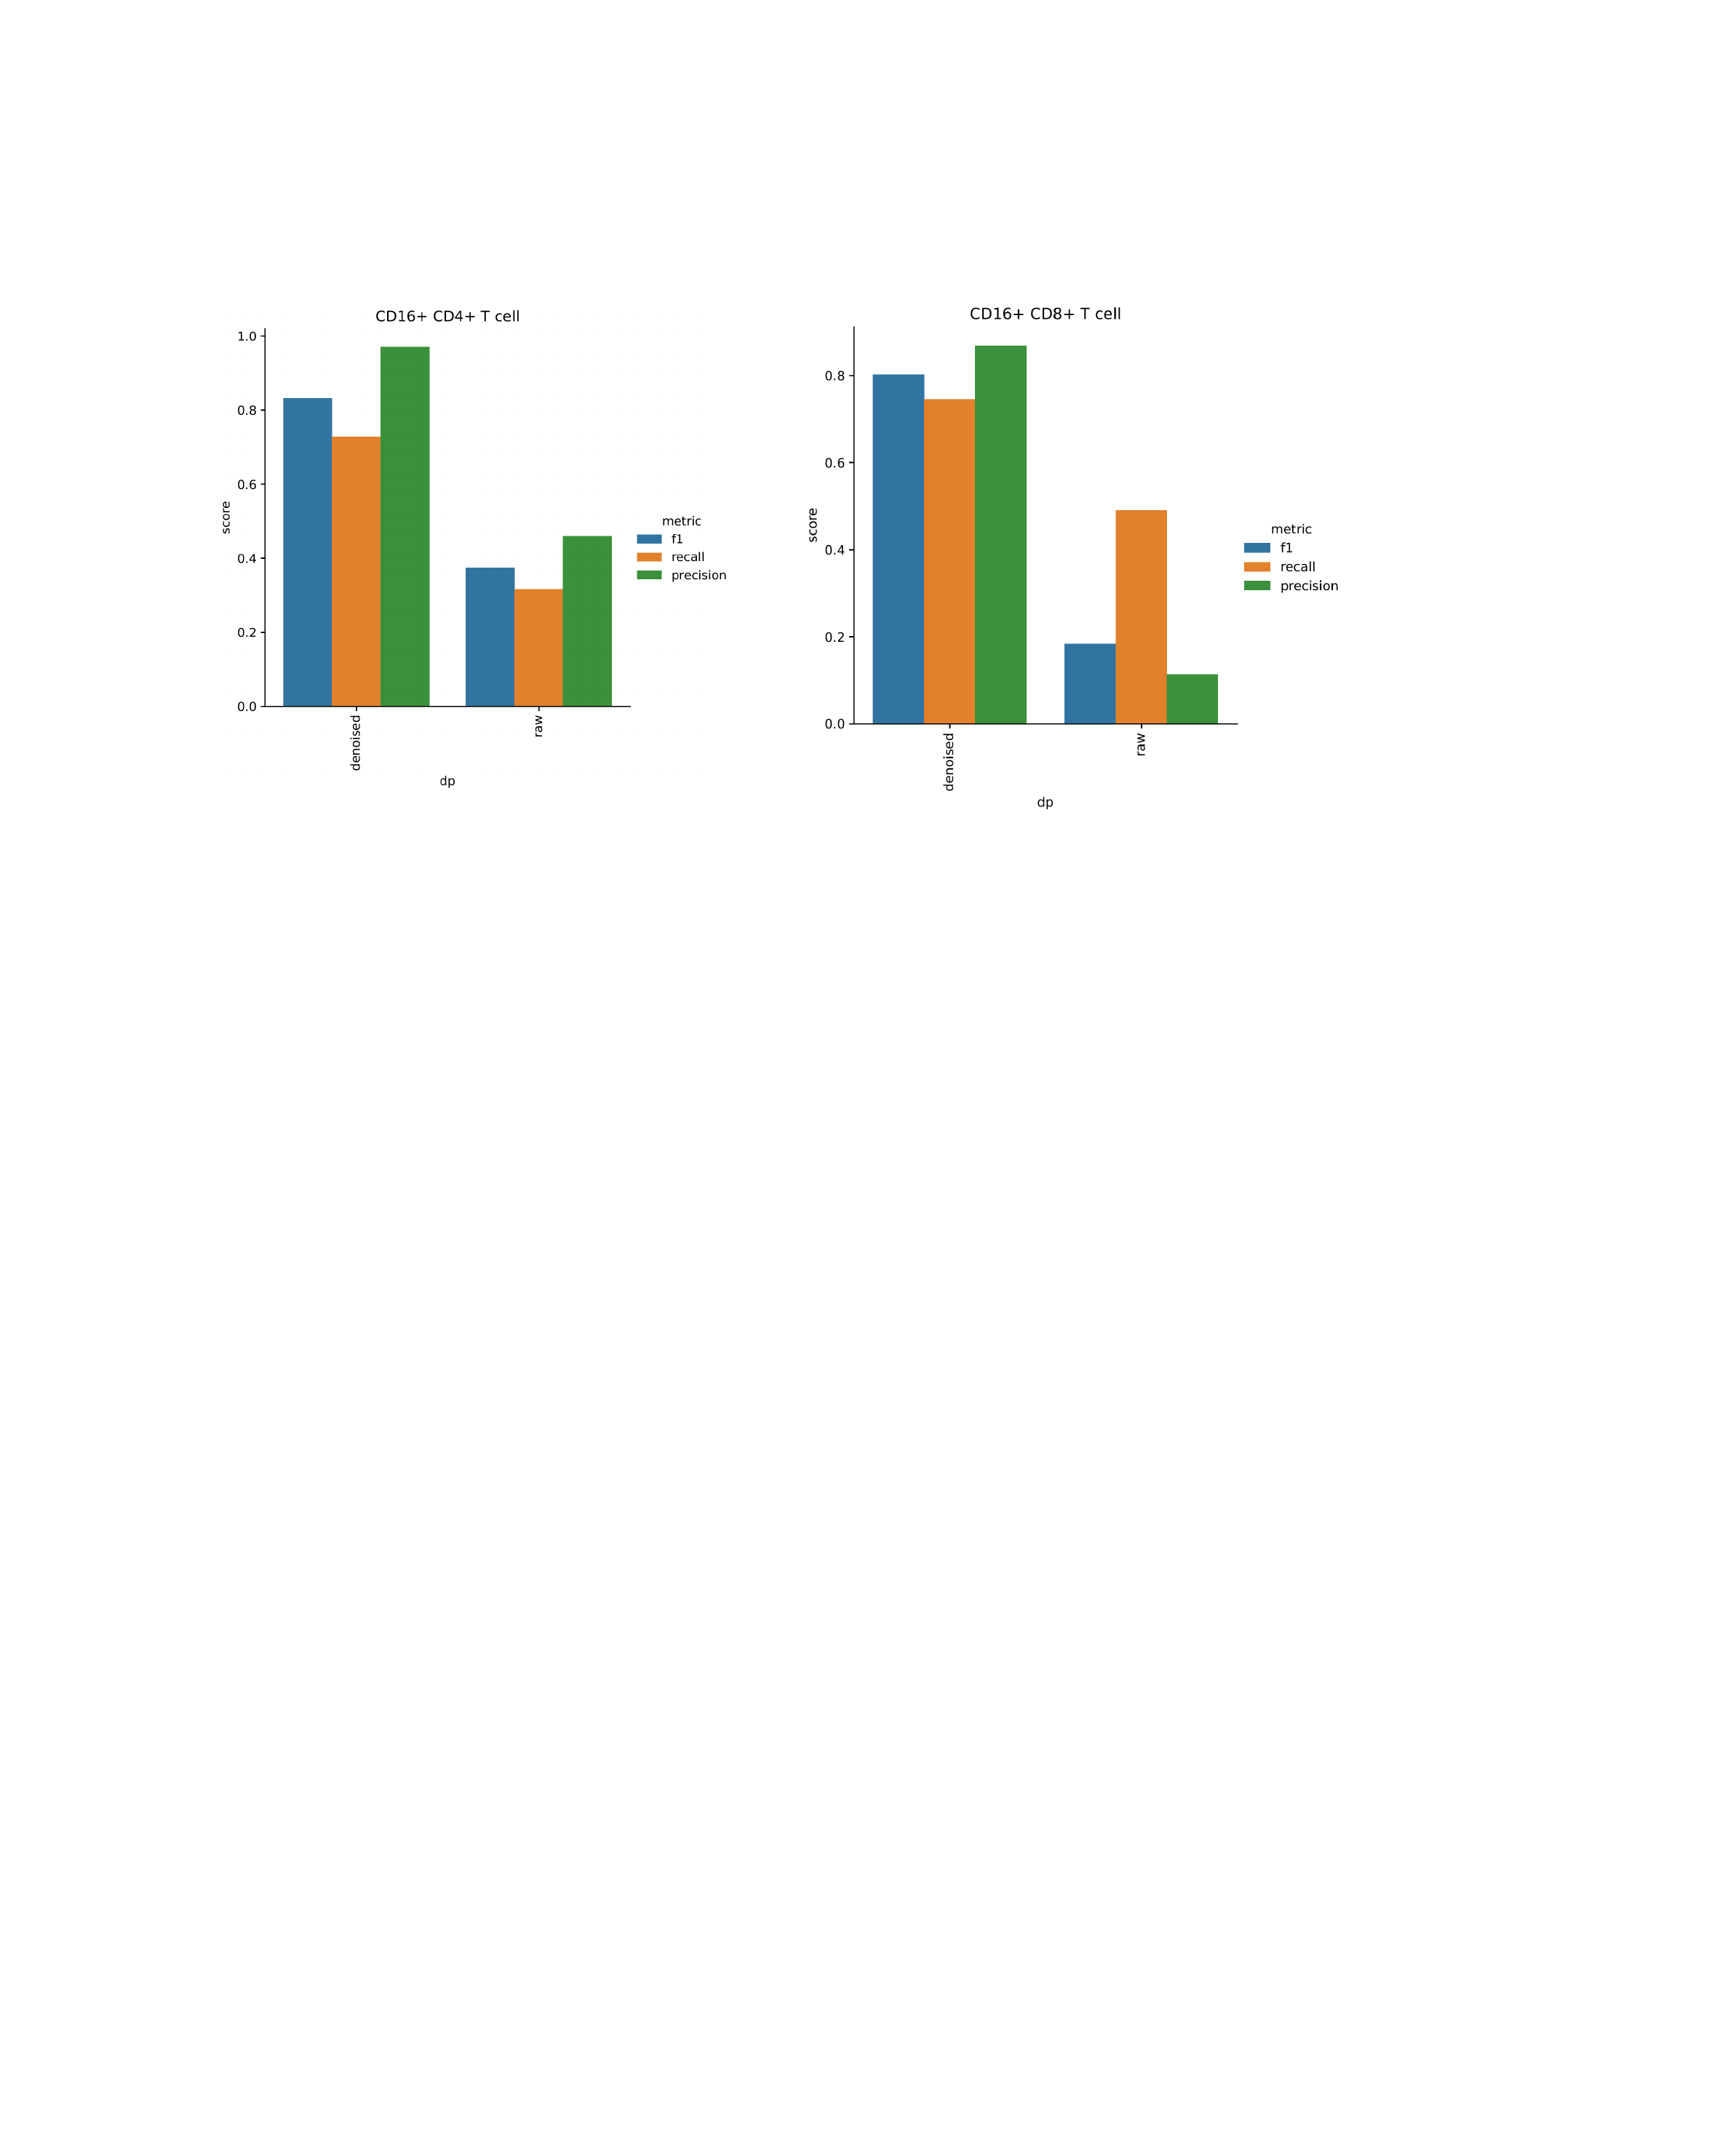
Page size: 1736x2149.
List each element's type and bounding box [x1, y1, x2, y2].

picture [214, 303, 730, 790]
picture [803, 303, 1342, 812]
